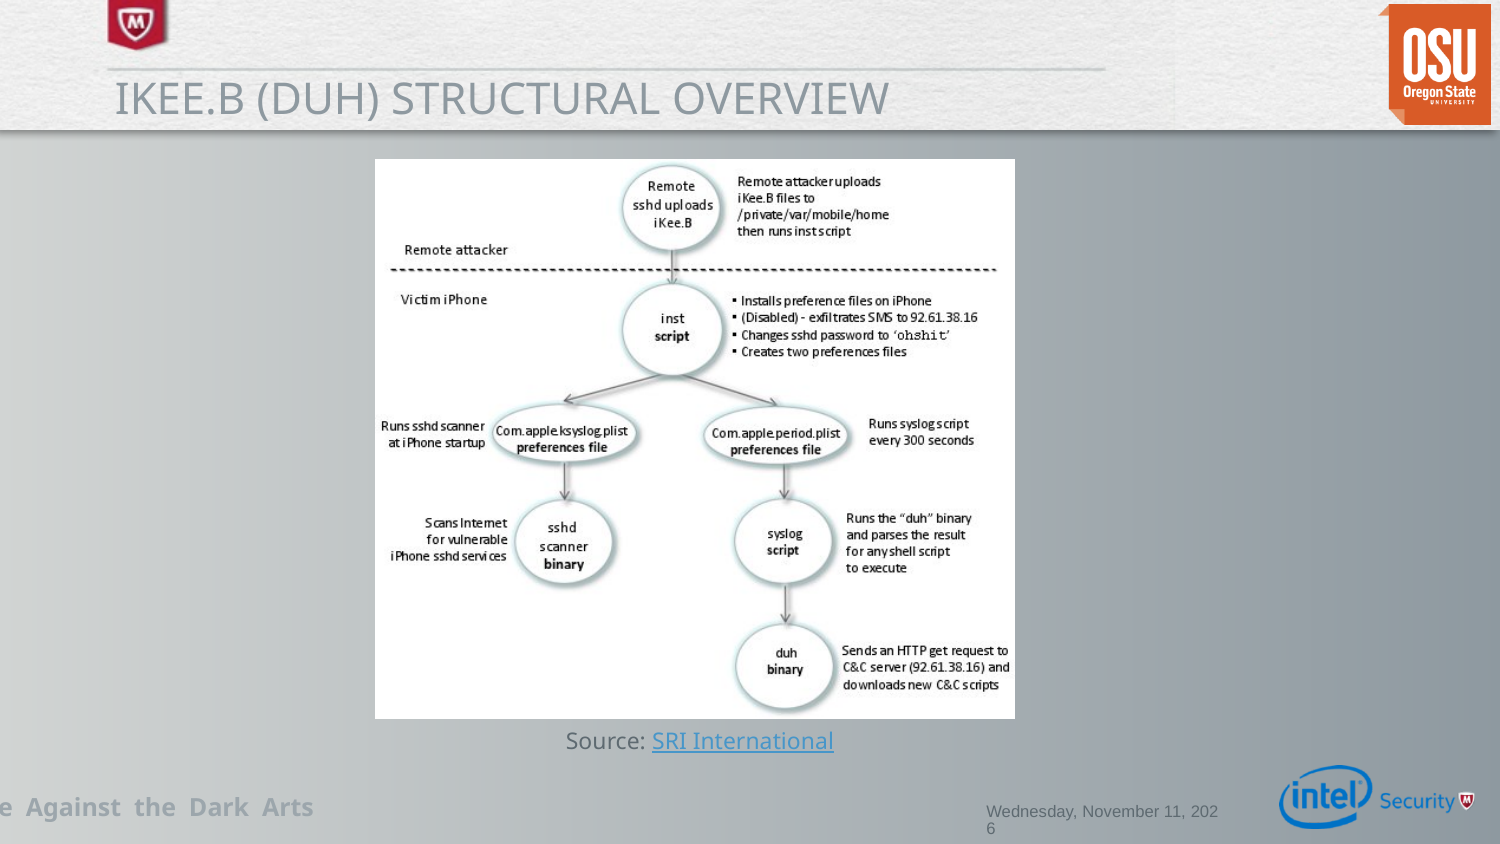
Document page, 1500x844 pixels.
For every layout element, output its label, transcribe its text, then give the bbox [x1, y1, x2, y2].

title iKee.b (duh) structural overview [99, 53, 1176, 148]
picture [0, 0, 1500, 130]
picture [1279, 765, 1475, 829]
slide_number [974, 795, 1238, 823]
text_box Source: SRI International [525, 728, 875, 763]
picture [374, 159, 1015, 720]
